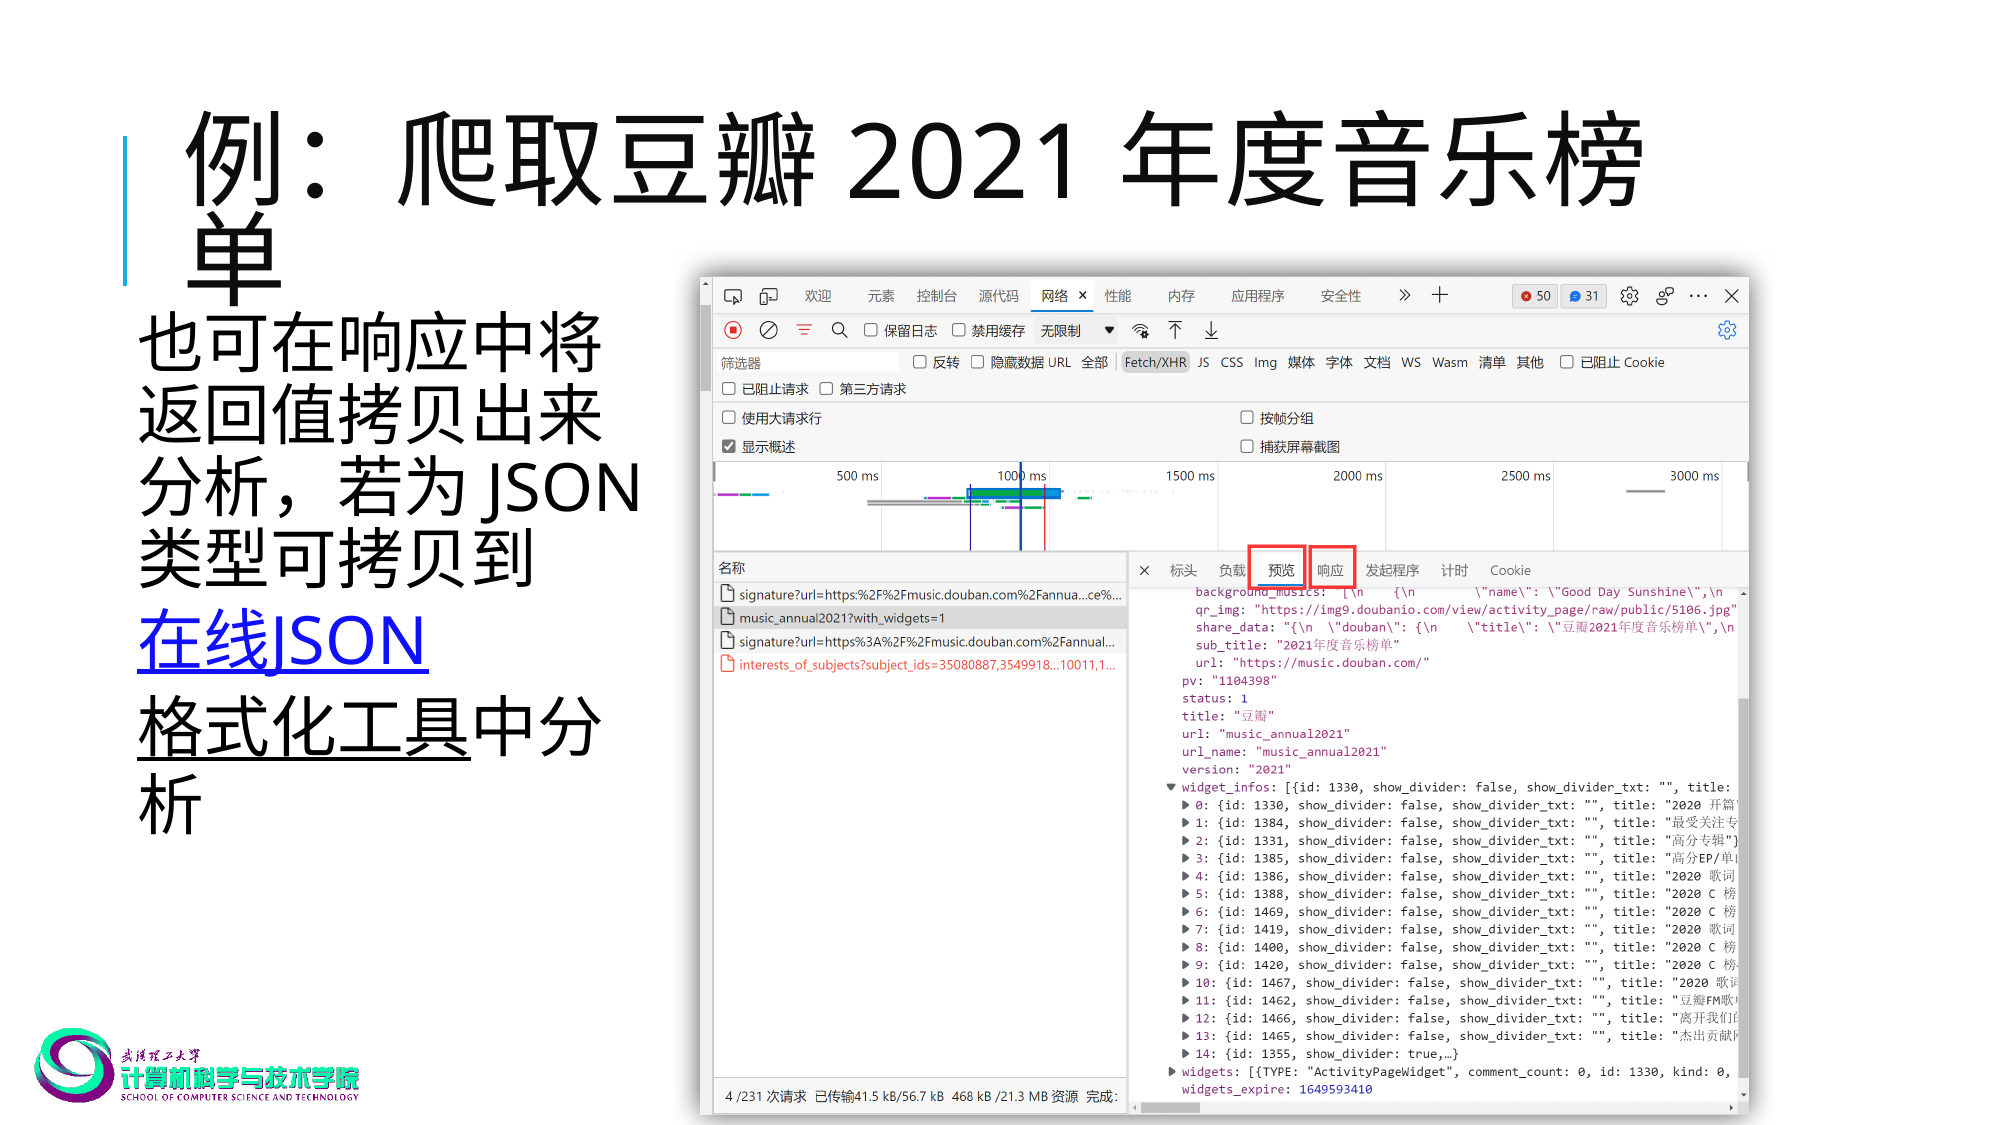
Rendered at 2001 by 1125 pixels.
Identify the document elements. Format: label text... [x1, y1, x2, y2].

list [700, 275, 1750, 1115]
picture [0, 962, 397, 1125]
text_box 也可在响应中将返回值拷贝出来分析，若为JSON类型可拷贝到在线JSON格式化工具中分析 [129, 301, 664, 1039]
title 例：爬取豆瓣2021年度音乐榜单 [168, 96, 1763, 342]
